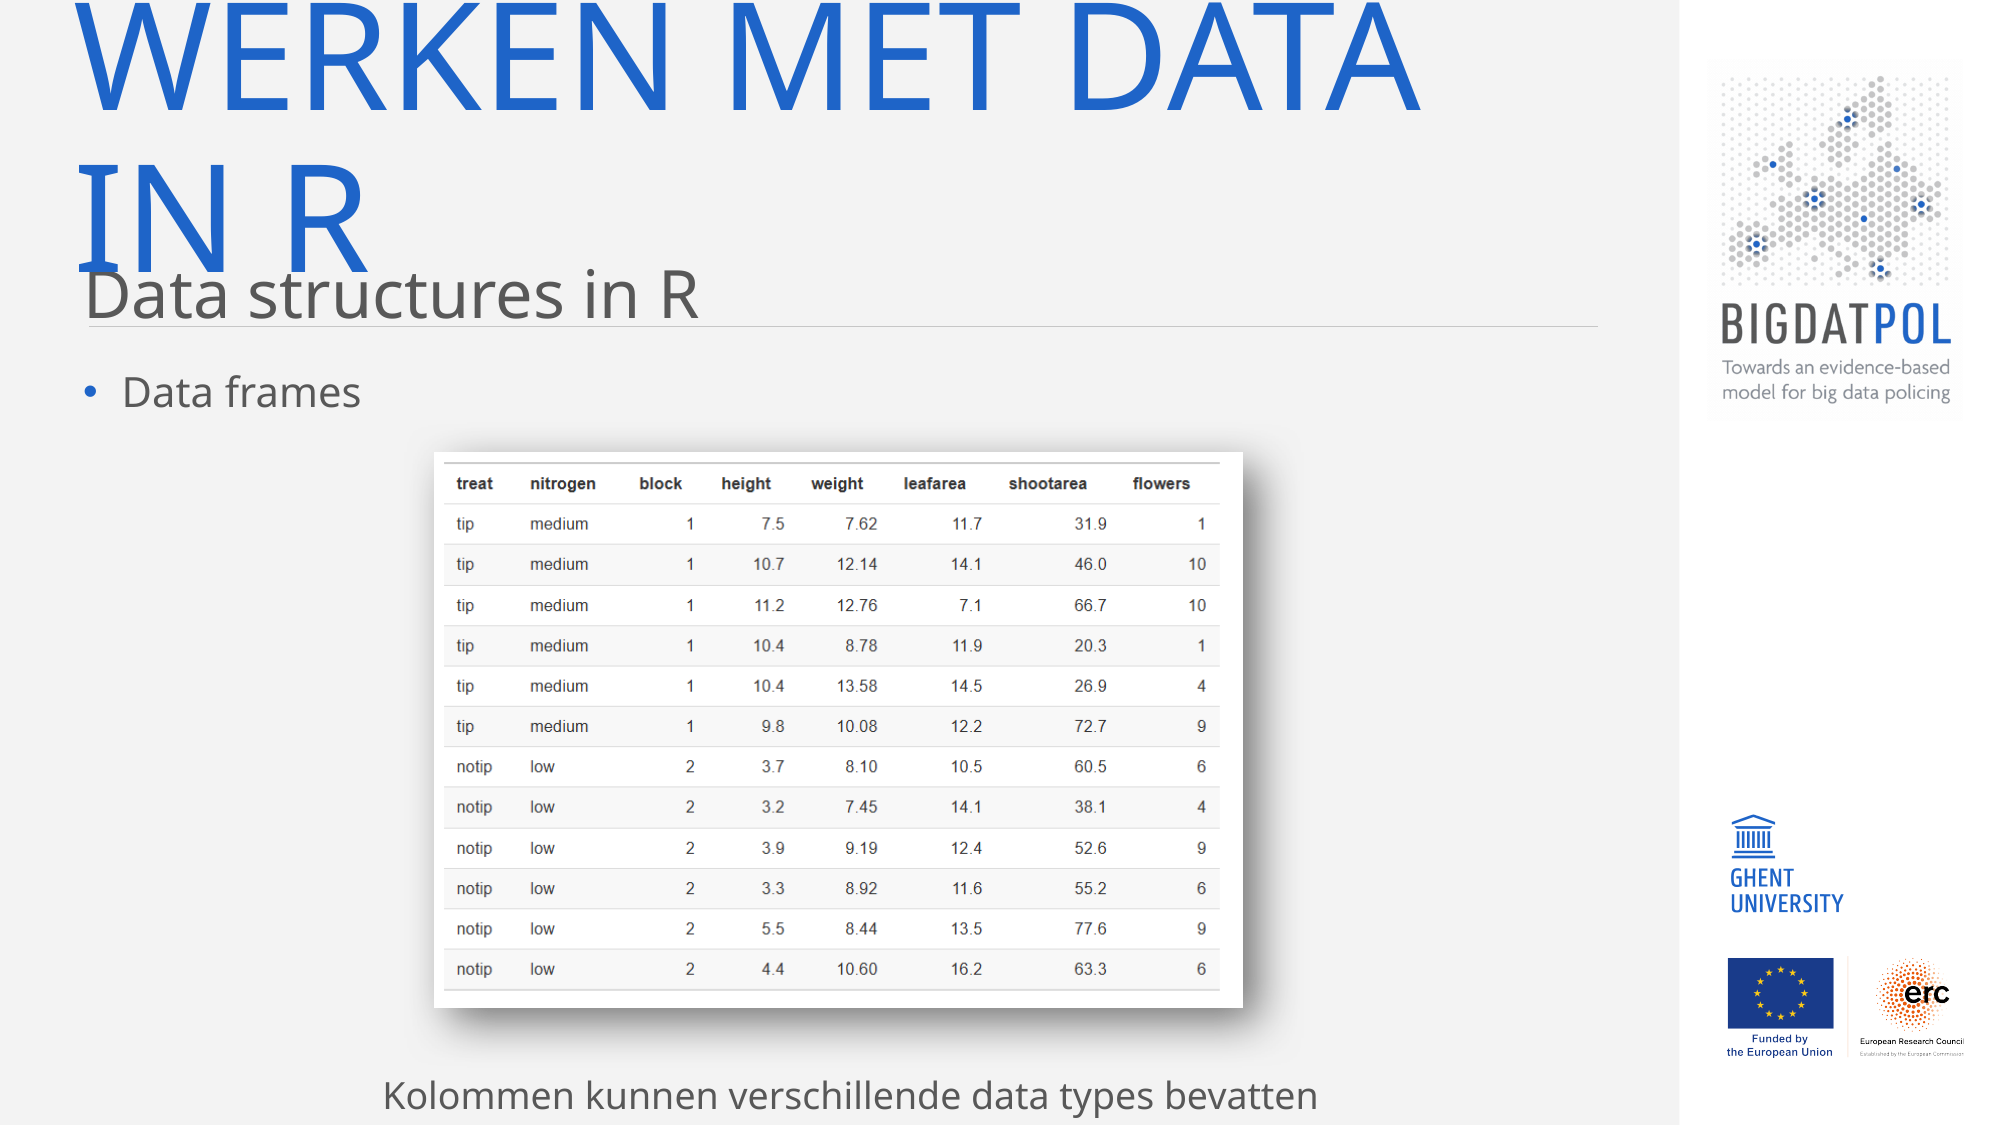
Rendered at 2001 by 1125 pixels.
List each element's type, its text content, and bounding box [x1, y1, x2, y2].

list Data structures in R [68, 233, 1599, 336]
title Werken met data in r [58, 53, 1599, 233]
picture [434, 452, 1243, 1008]
list Data frames [68, 348, 1599, 1125]
picture [1688, 781, 1964, 1058]
text_box Kolommen kunnen verschillende data types bevatten [319, 1064, 1383, 1125]
picture [1707, 59, 1963, 421]
